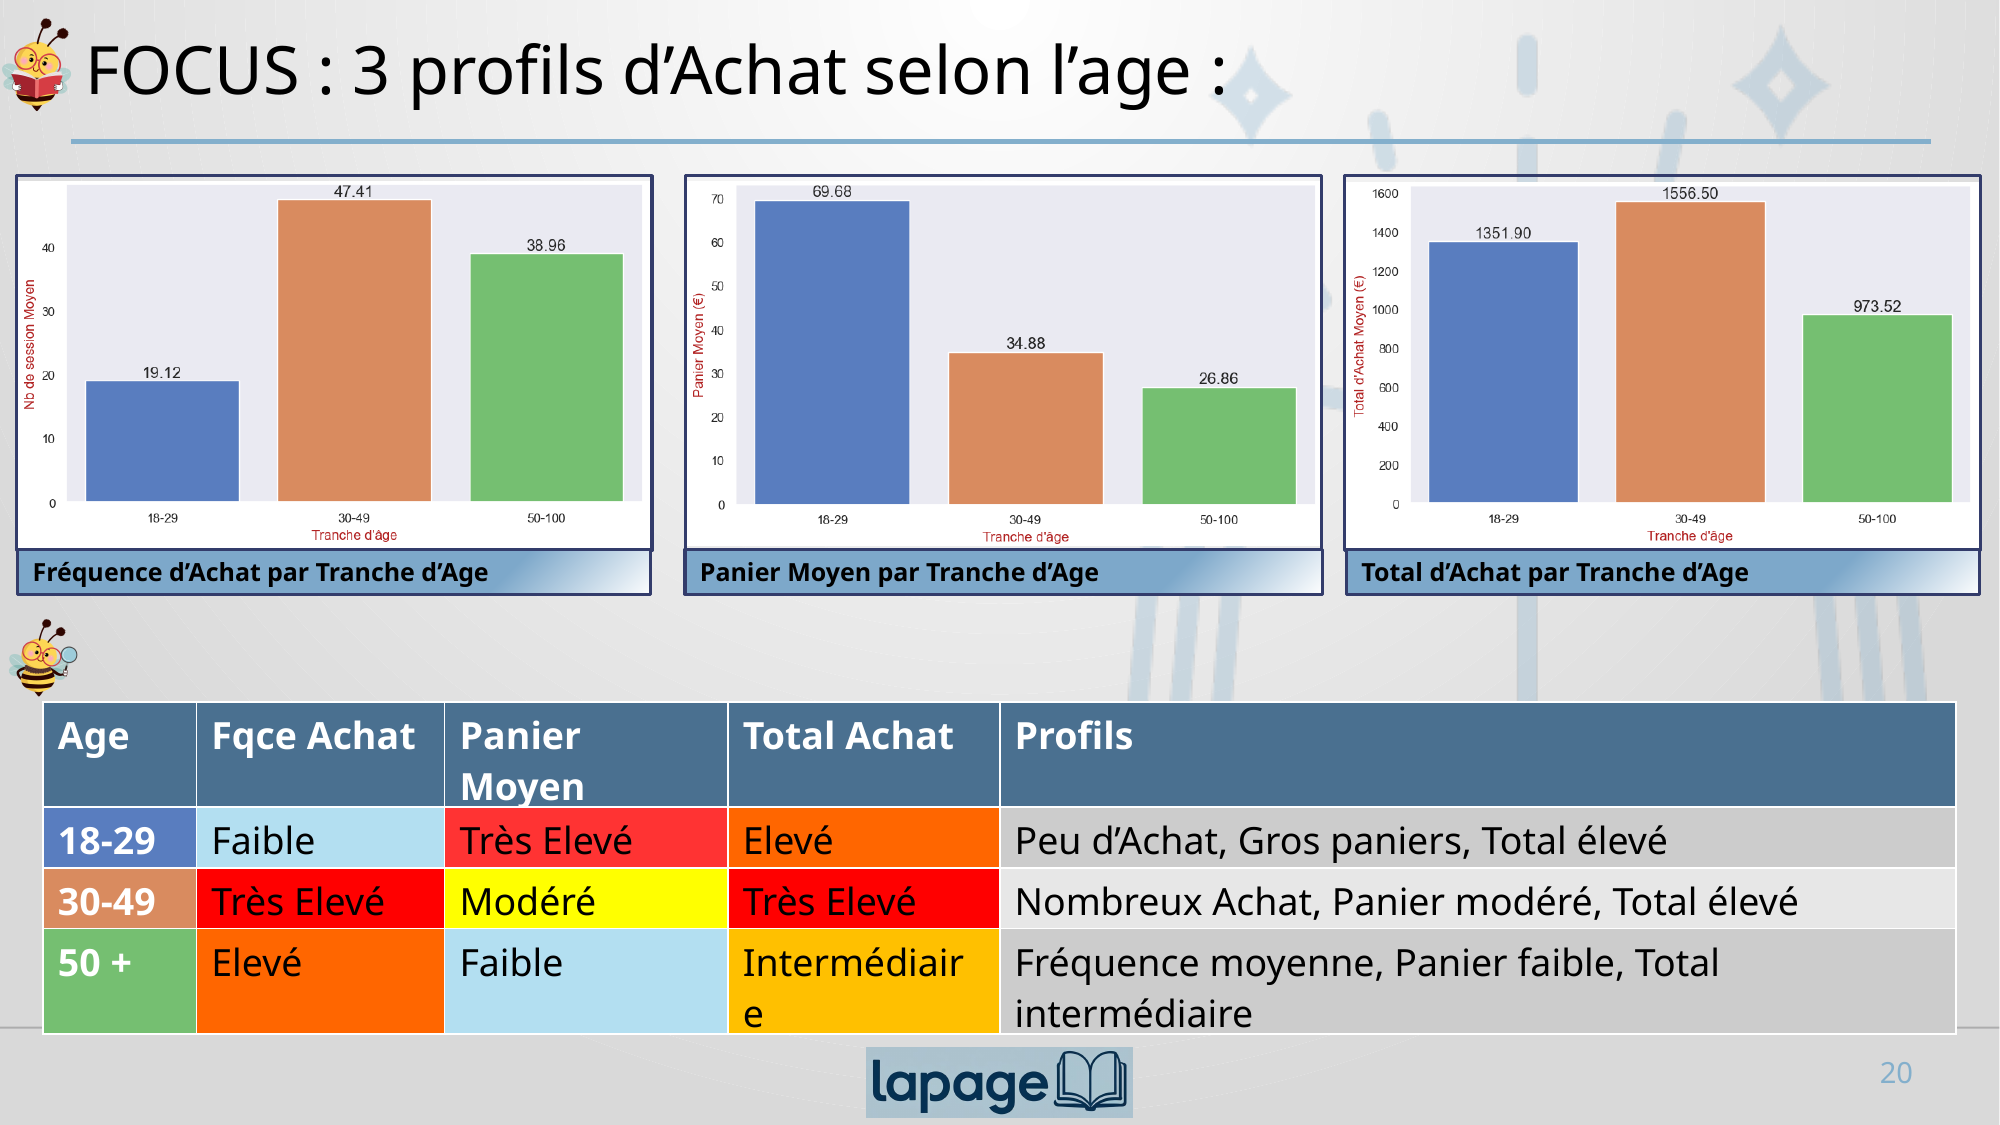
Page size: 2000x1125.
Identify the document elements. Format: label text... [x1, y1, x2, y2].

table_cell Fréquence moyenne, Panier faible, Total intermédiaire [1001, 929, 1955, 1033]
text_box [684, 176, 1323, 591]
table_cell 50 + [44, 929, 196, 1033]
picture [866, 1047, 1133, 1118]
table_header Profils [1001, 703, 1955, 806]
table_header Fqce Achat [197, 703, 444, 806]
table_cell Faible [445, 929, 727, 1033]
table_cell Intermédiaire [729, 929, 999, 1033]
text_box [1346, 176, 1980, 591]
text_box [17, 176, 651, 597]
table_cell Très Elevé [729, 869, 999, 928]
table_header Age [44, 703, 196, 806]
table_cell Faible [197, 808, 444, 867]
table_cell Très Elevé [197, 869, 444, 928]
table_cell Très Elevé [445, 808, 727, 867]
table_header Panier Moyen [445, 703, 727, 806]
table_cell Peu d’Achat, Gros paniers, Total élevé [1001, 808, 1955, 867]
table_cell 18-29 [44, 808, 196, 867]
table_cell Nombreux Achat, Panier modéré, Total élevé [1001, 869, 1955, 928]
picture [1106, 3, 1951, 701]
slide_number 20 [1795, 1046, 1929, 1114]
picture [7, 617, 79, 698]
title FOCUS : 3 profils d’Achat selon l’age : [70, 29, 1932, 119]
table_cell Elevé [197, 929, 444, 1033]
table_cell Elevé [729, 808, 999, 867]
table_header Total Achat [729, 703, 999, 806]
table_cell Modéré [445, 869, 727, 928]
picture [0, 16, 74, 113]
table_cell 30-49 [44, 869, 196, 928]
